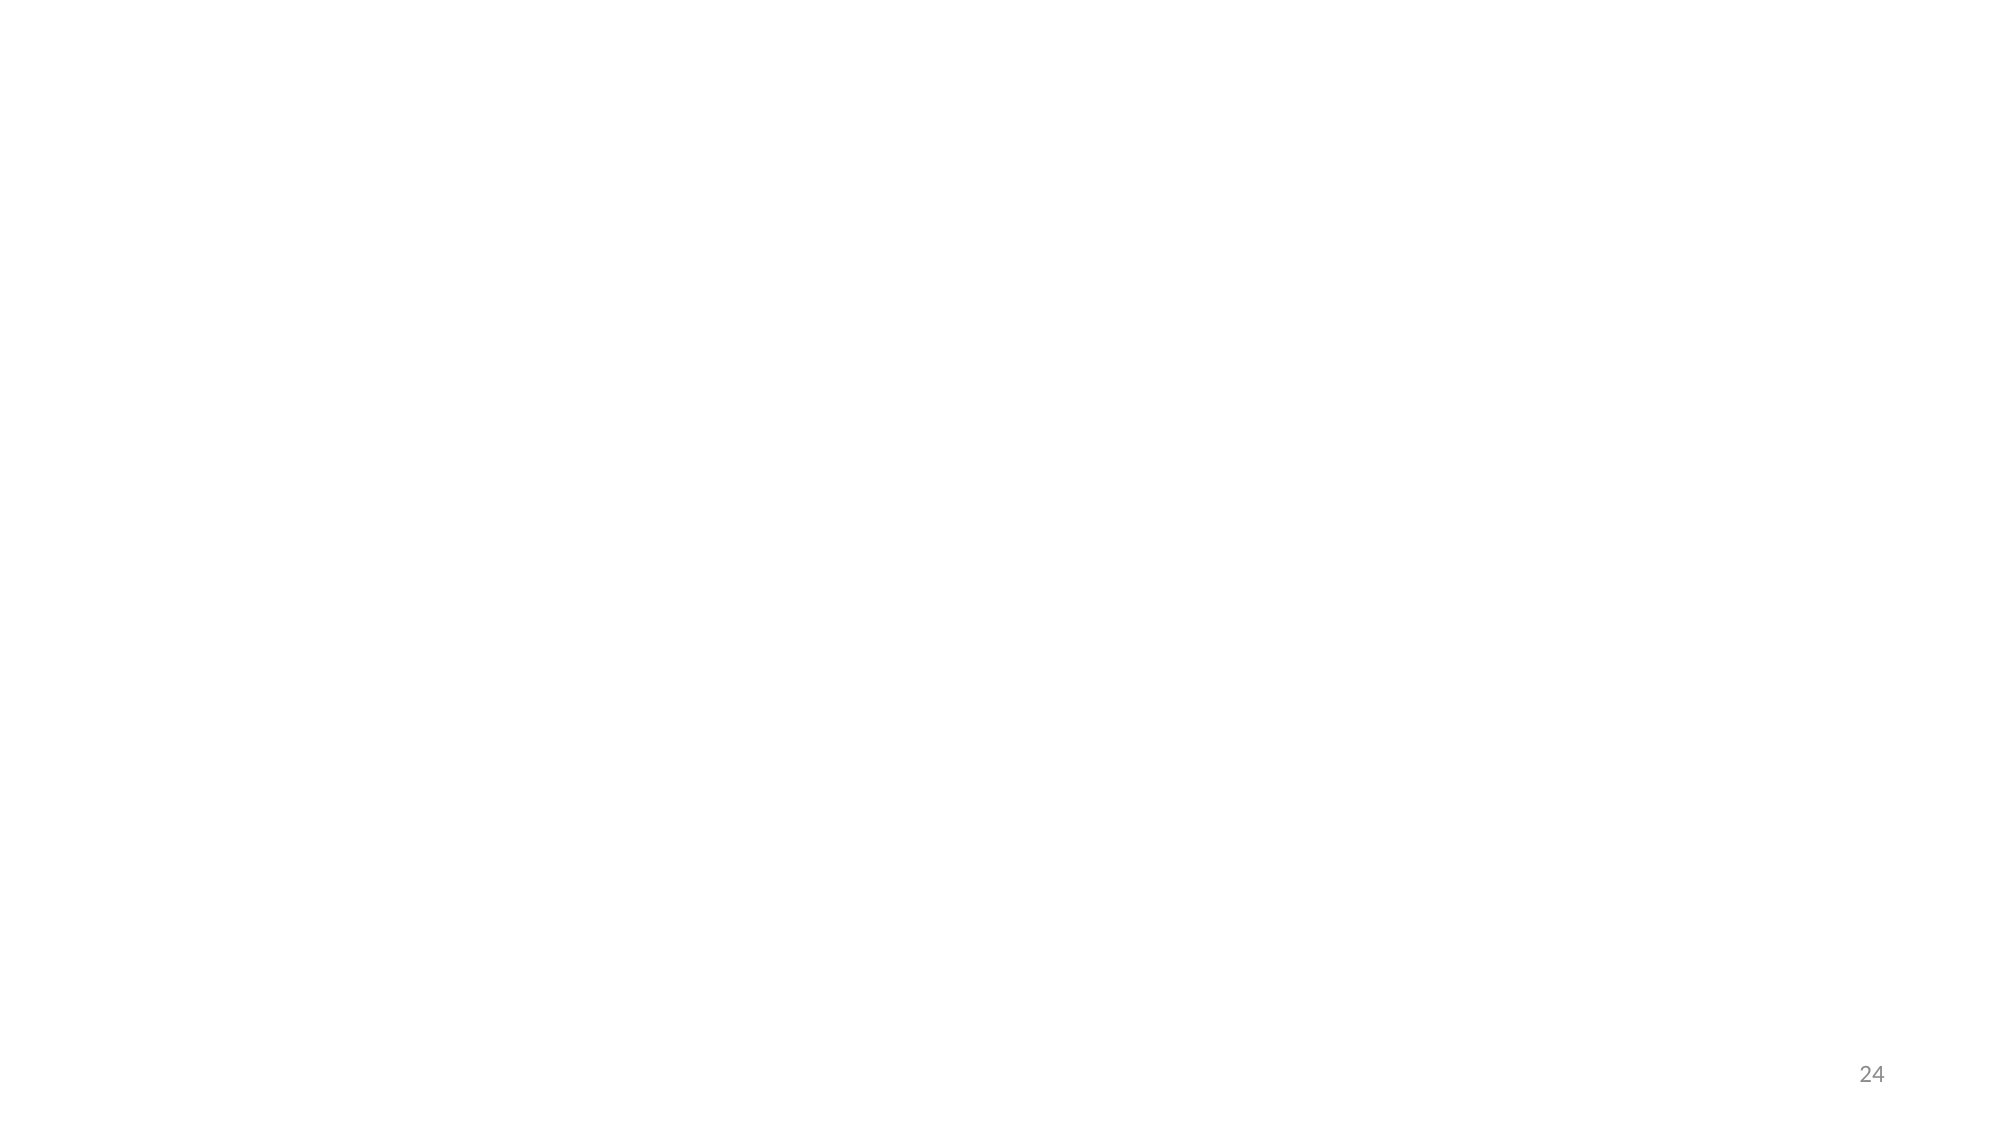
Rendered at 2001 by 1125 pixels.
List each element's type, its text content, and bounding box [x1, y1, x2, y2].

slide_number 24 [1433, 1042, 1900, 1103]
